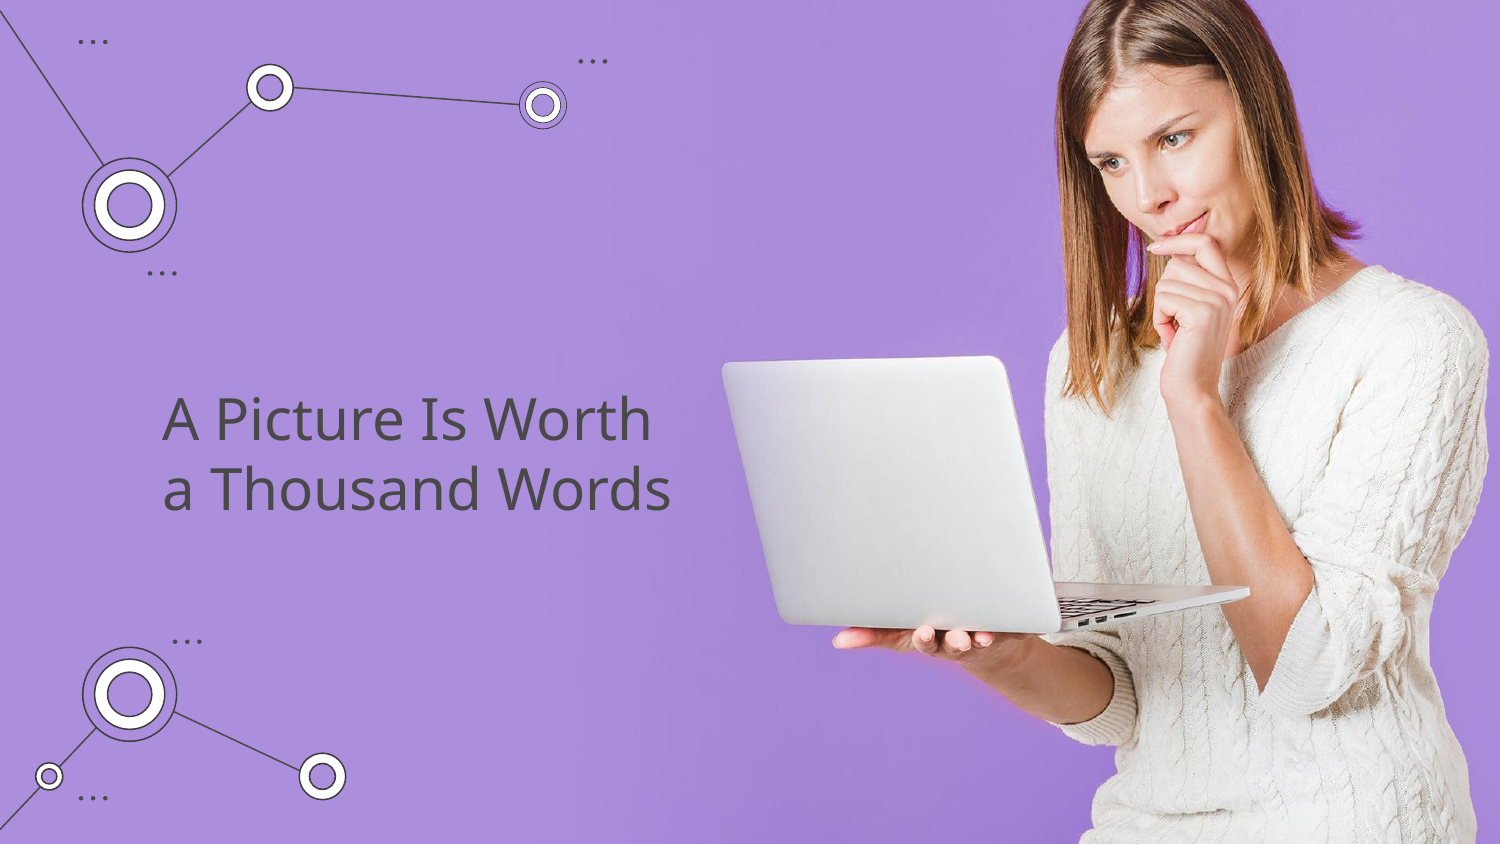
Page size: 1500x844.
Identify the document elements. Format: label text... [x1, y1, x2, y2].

picture [0, 0, 1500, 844]
title A Picture Is Worth a Thousand Words [146, 325, 715, 538]
